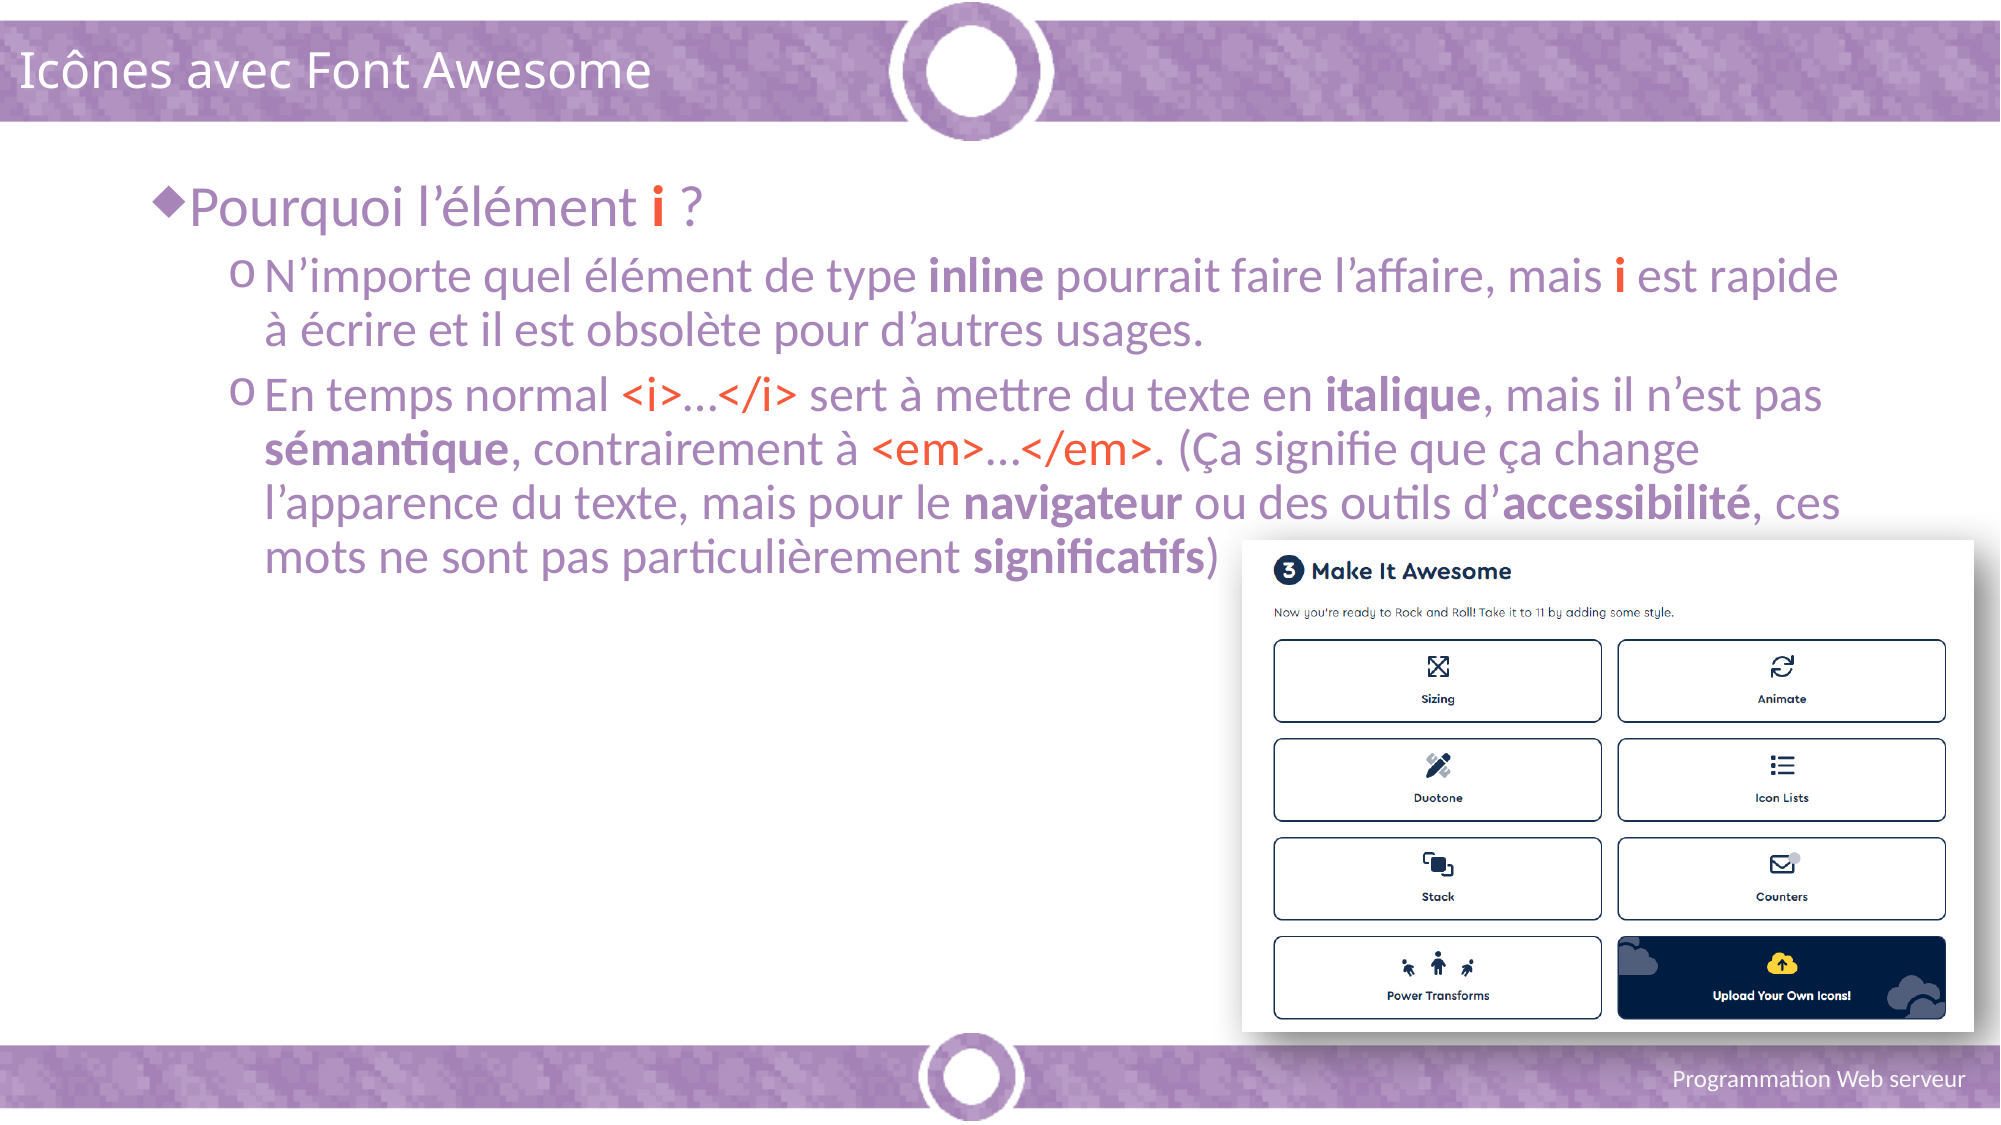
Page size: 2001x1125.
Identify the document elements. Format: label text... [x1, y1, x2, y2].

picture [0, 2, 2000, 141]
list Pourquoi l’élément i ? N’importe quel élément de type inline pourrait faire l’affaire, mais i est rapide à écrire et il est obsolète pour d’autres usages. En temps normal <i>…</i> sert à mettre du texte en italique, mais il n’est pas sémantique, contrairement à <em>…</em>. (Ça signifie que ça change l’apparence du texte, mais pour le navigateur ou des outils d’accessibilité, ces mots ne sont pas particulièrement significatifs) [137, 168, 1863, 1014]
picture [0, 1033, 2000, 1121]
picture [1242, 540, 1974, 1032]
title Icônes avec Font Awesome [4, 22, 884, 123]
